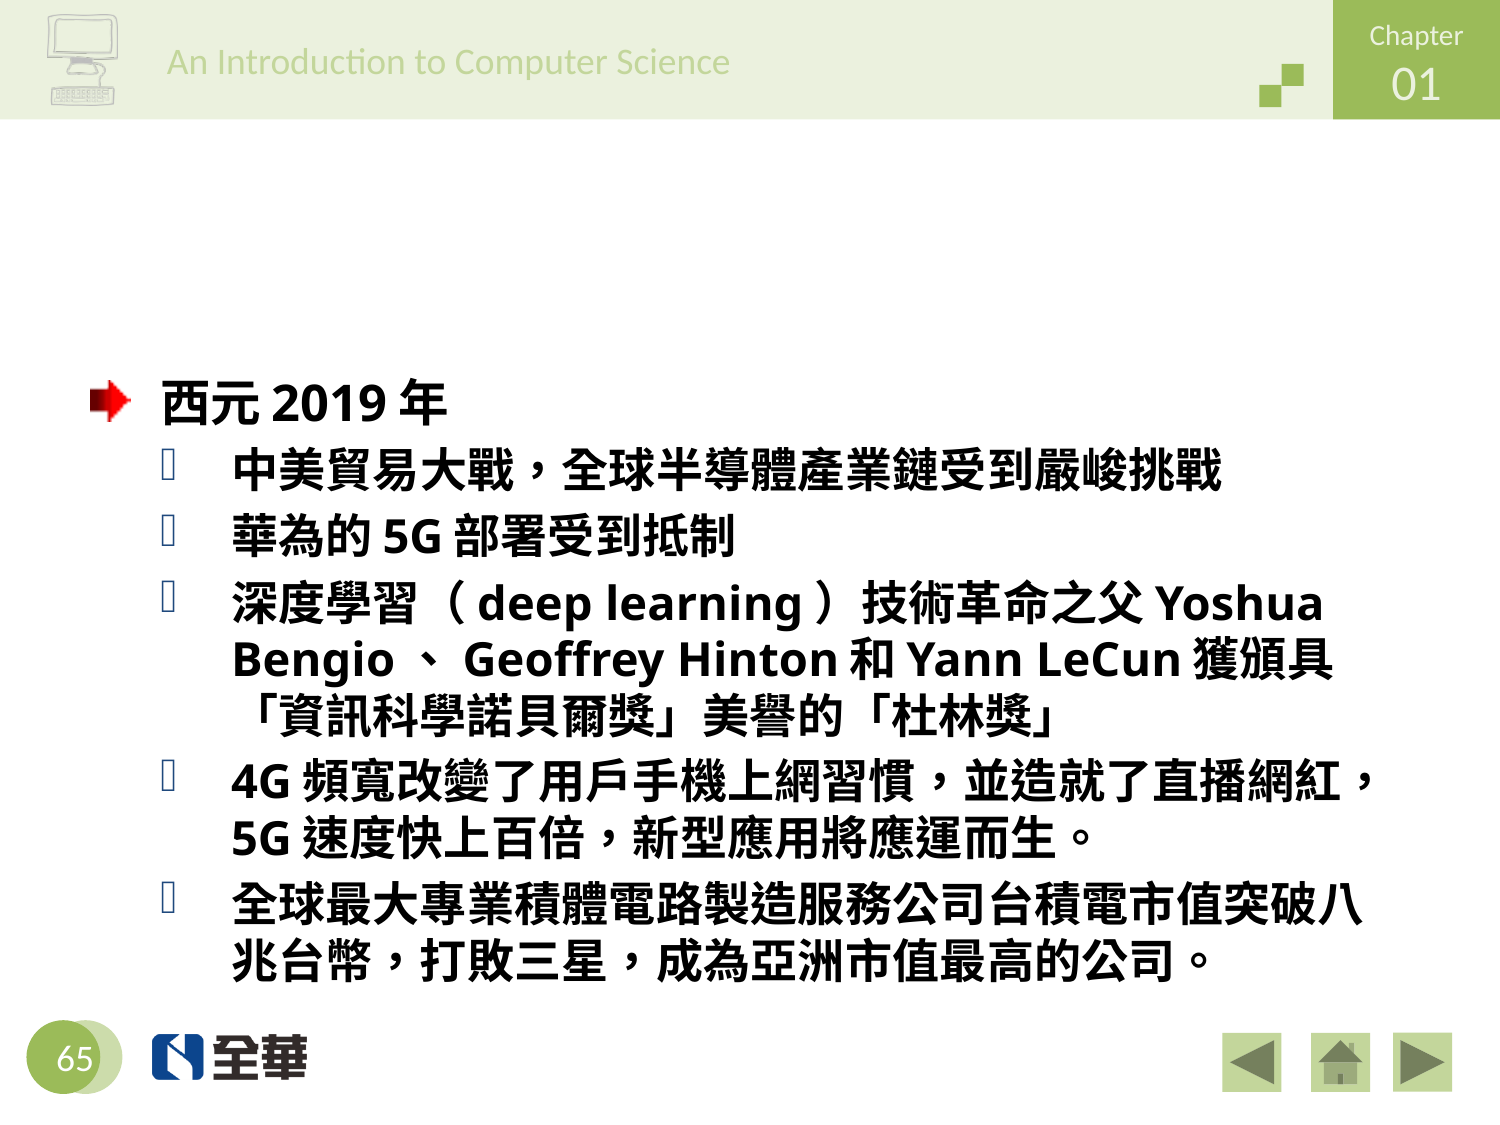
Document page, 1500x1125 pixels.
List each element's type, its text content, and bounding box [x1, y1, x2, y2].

picture [152, 1034, 307, 1080]
list 西元2019年 中美貿易大戰，全球半導體產業鏈受到嚴峻挑戰 華為的5G部署受到抵制 深度學習（deep learning）技術革命之父Yoshua Bengio、Geoffrey Hinton和Yann LeCun獲頒具「資訊科學諾貝爾獎」美譽的「杜林獎」 4G頻寬改變了用戶手機上網習慣，並造就了直播網紅，5G速度快上百倍，新型應用將應運而生。 全球最大專業積體電路製造服務公司台積電市值突破八兆台幣，打敗三星，成為亞洲市值最高的公司。 [75, 363, 1425, 1005]
picture [47, 14, 118, 106]
picture [90, 380, 131, 422]
